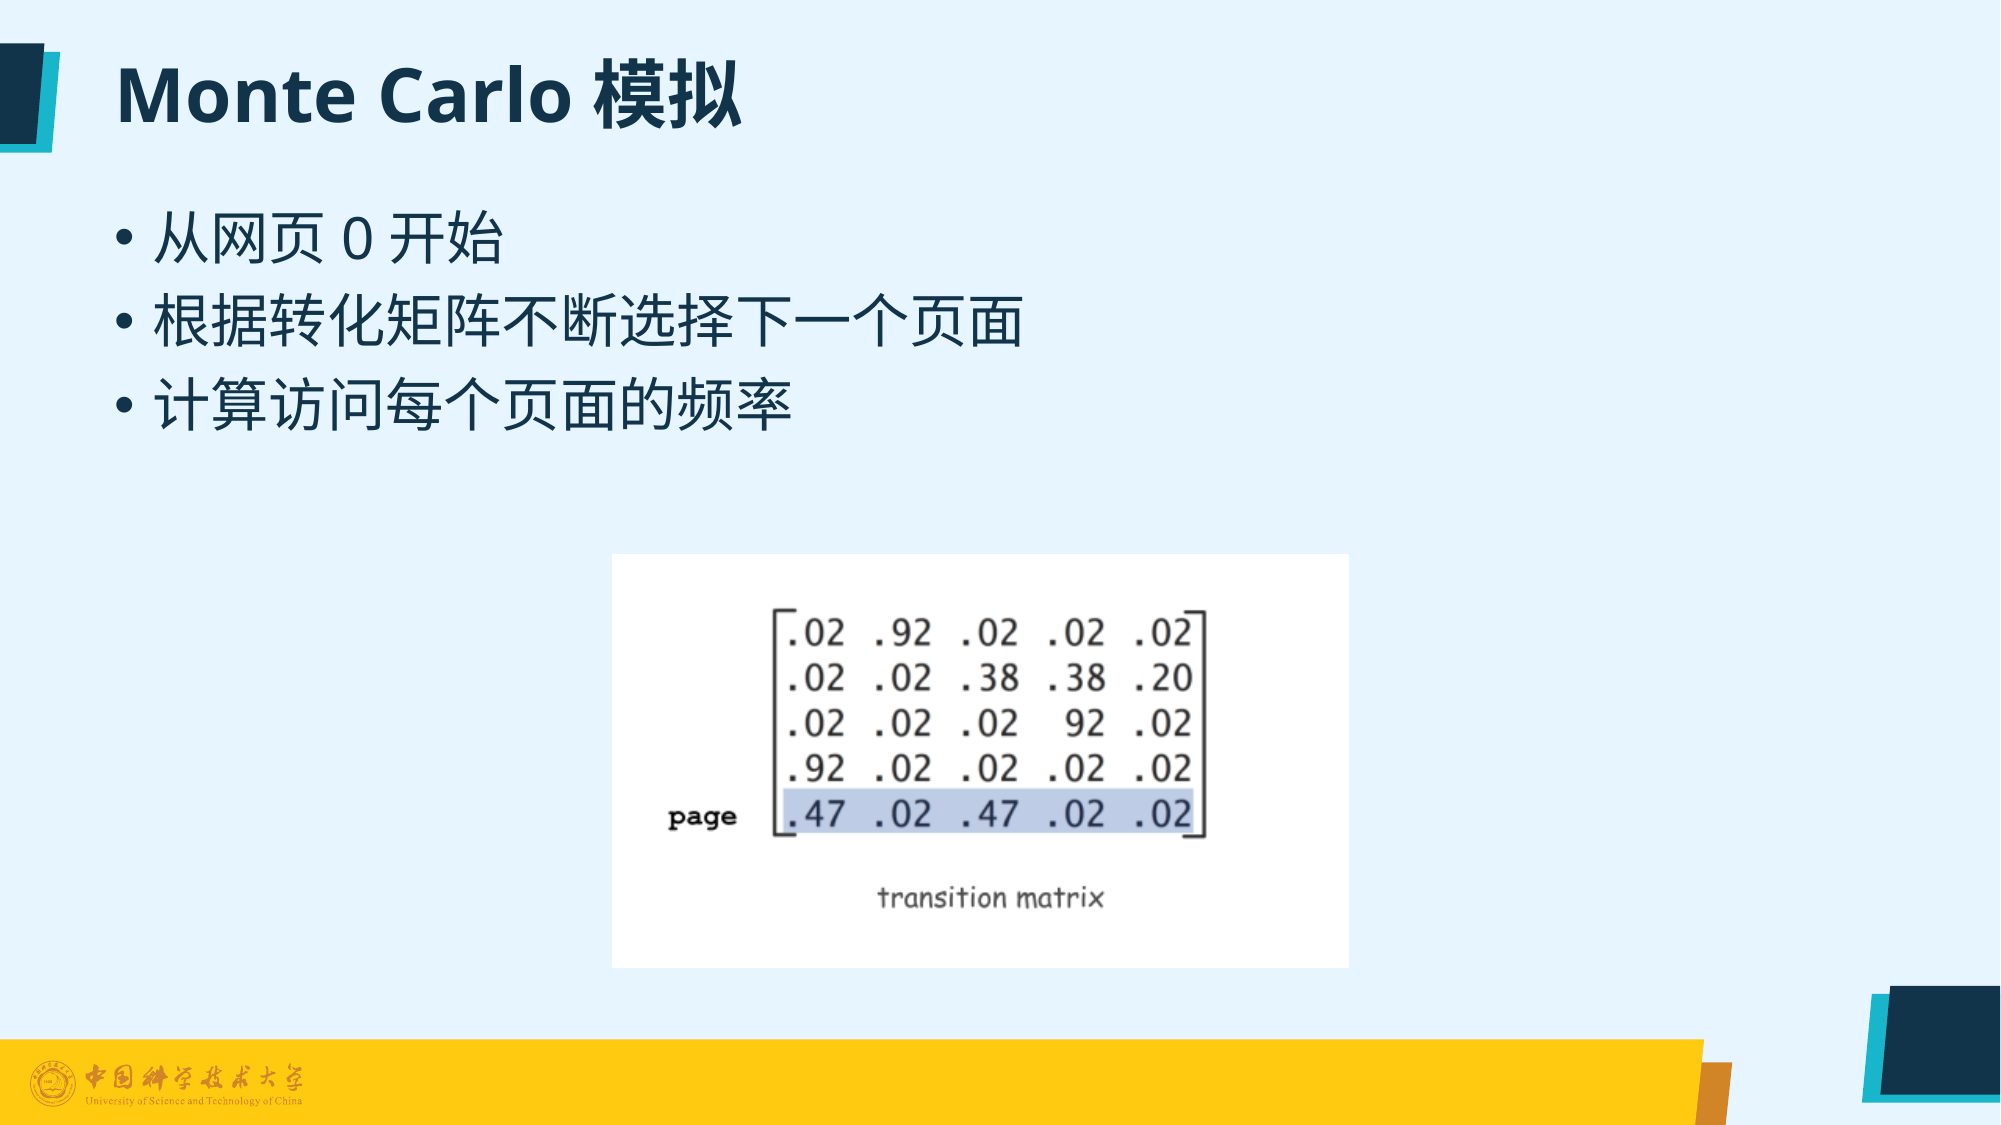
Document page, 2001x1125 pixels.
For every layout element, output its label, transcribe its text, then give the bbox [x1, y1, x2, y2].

title Monte Carlo模拟 [99, 43, 1863, 153]
list 从网页0开始 根据转化矩阵不断选择下一个页面 计算访问每个页面的频率 [99, 201, 1862, 973]
picture [612, 554, 1349, 968]
